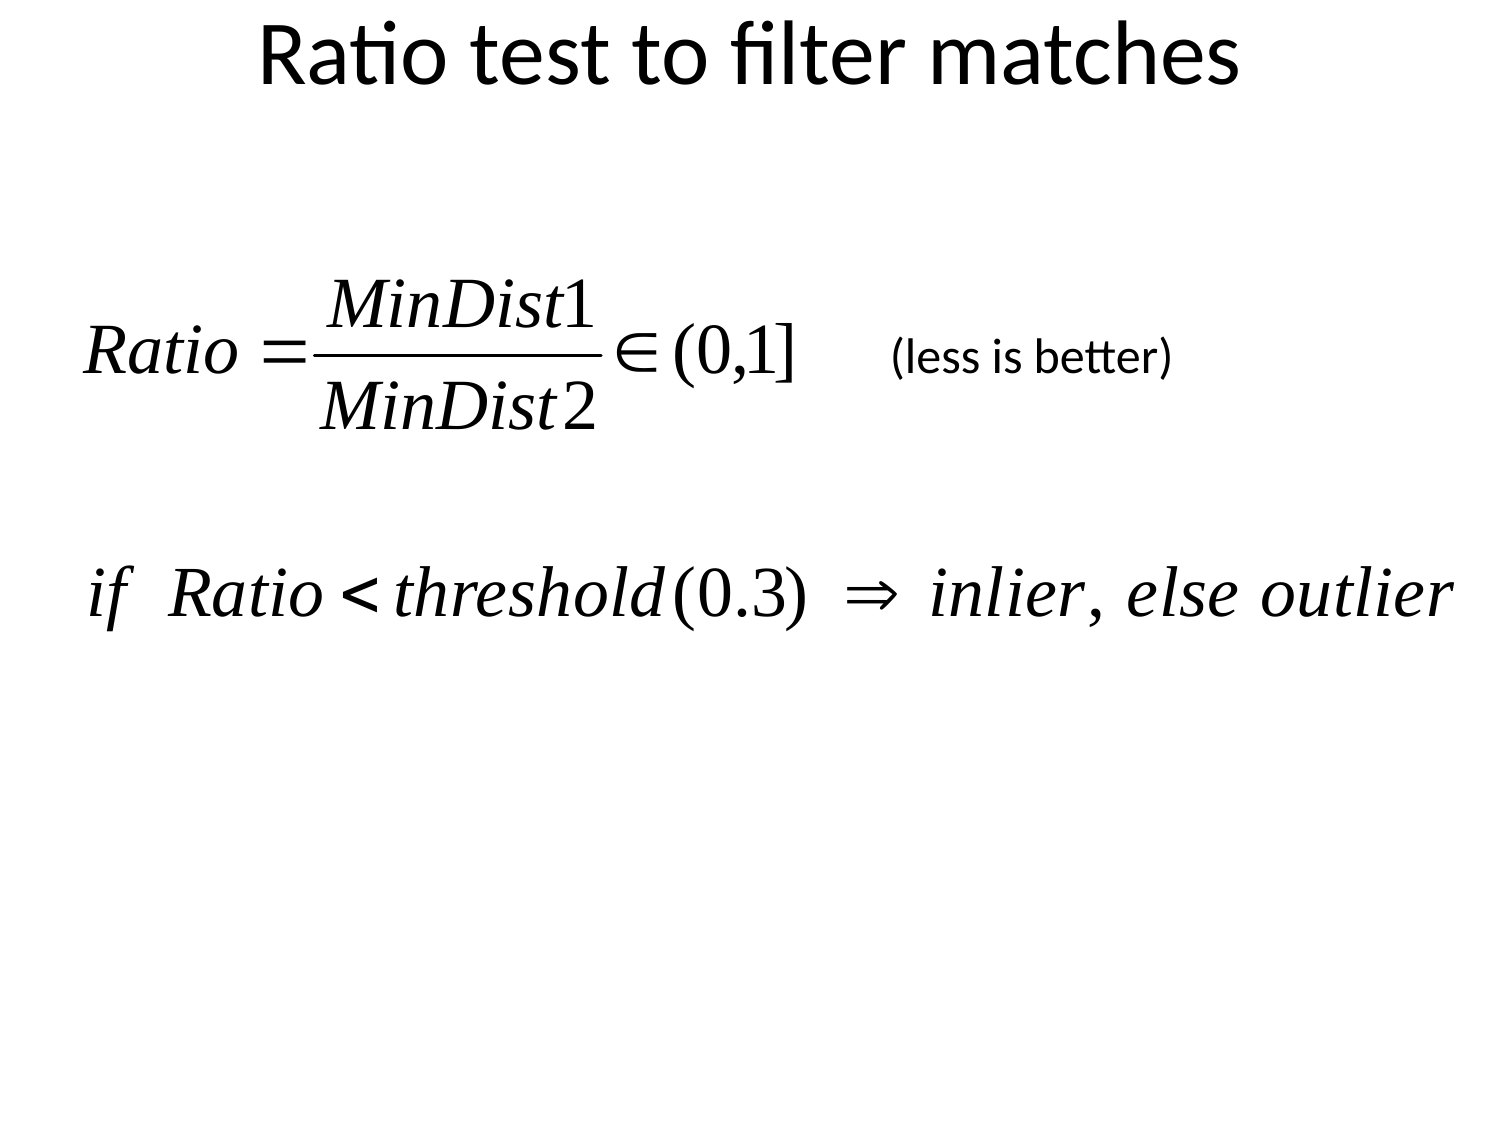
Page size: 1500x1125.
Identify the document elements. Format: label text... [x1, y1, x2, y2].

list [70, 258, 810, 446]
title Ratio test to filter matches [75, 0, 1425, 142]
text_box (less is better) [875, 316, 1254, 392]
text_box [77, 550, 1466, 647]
